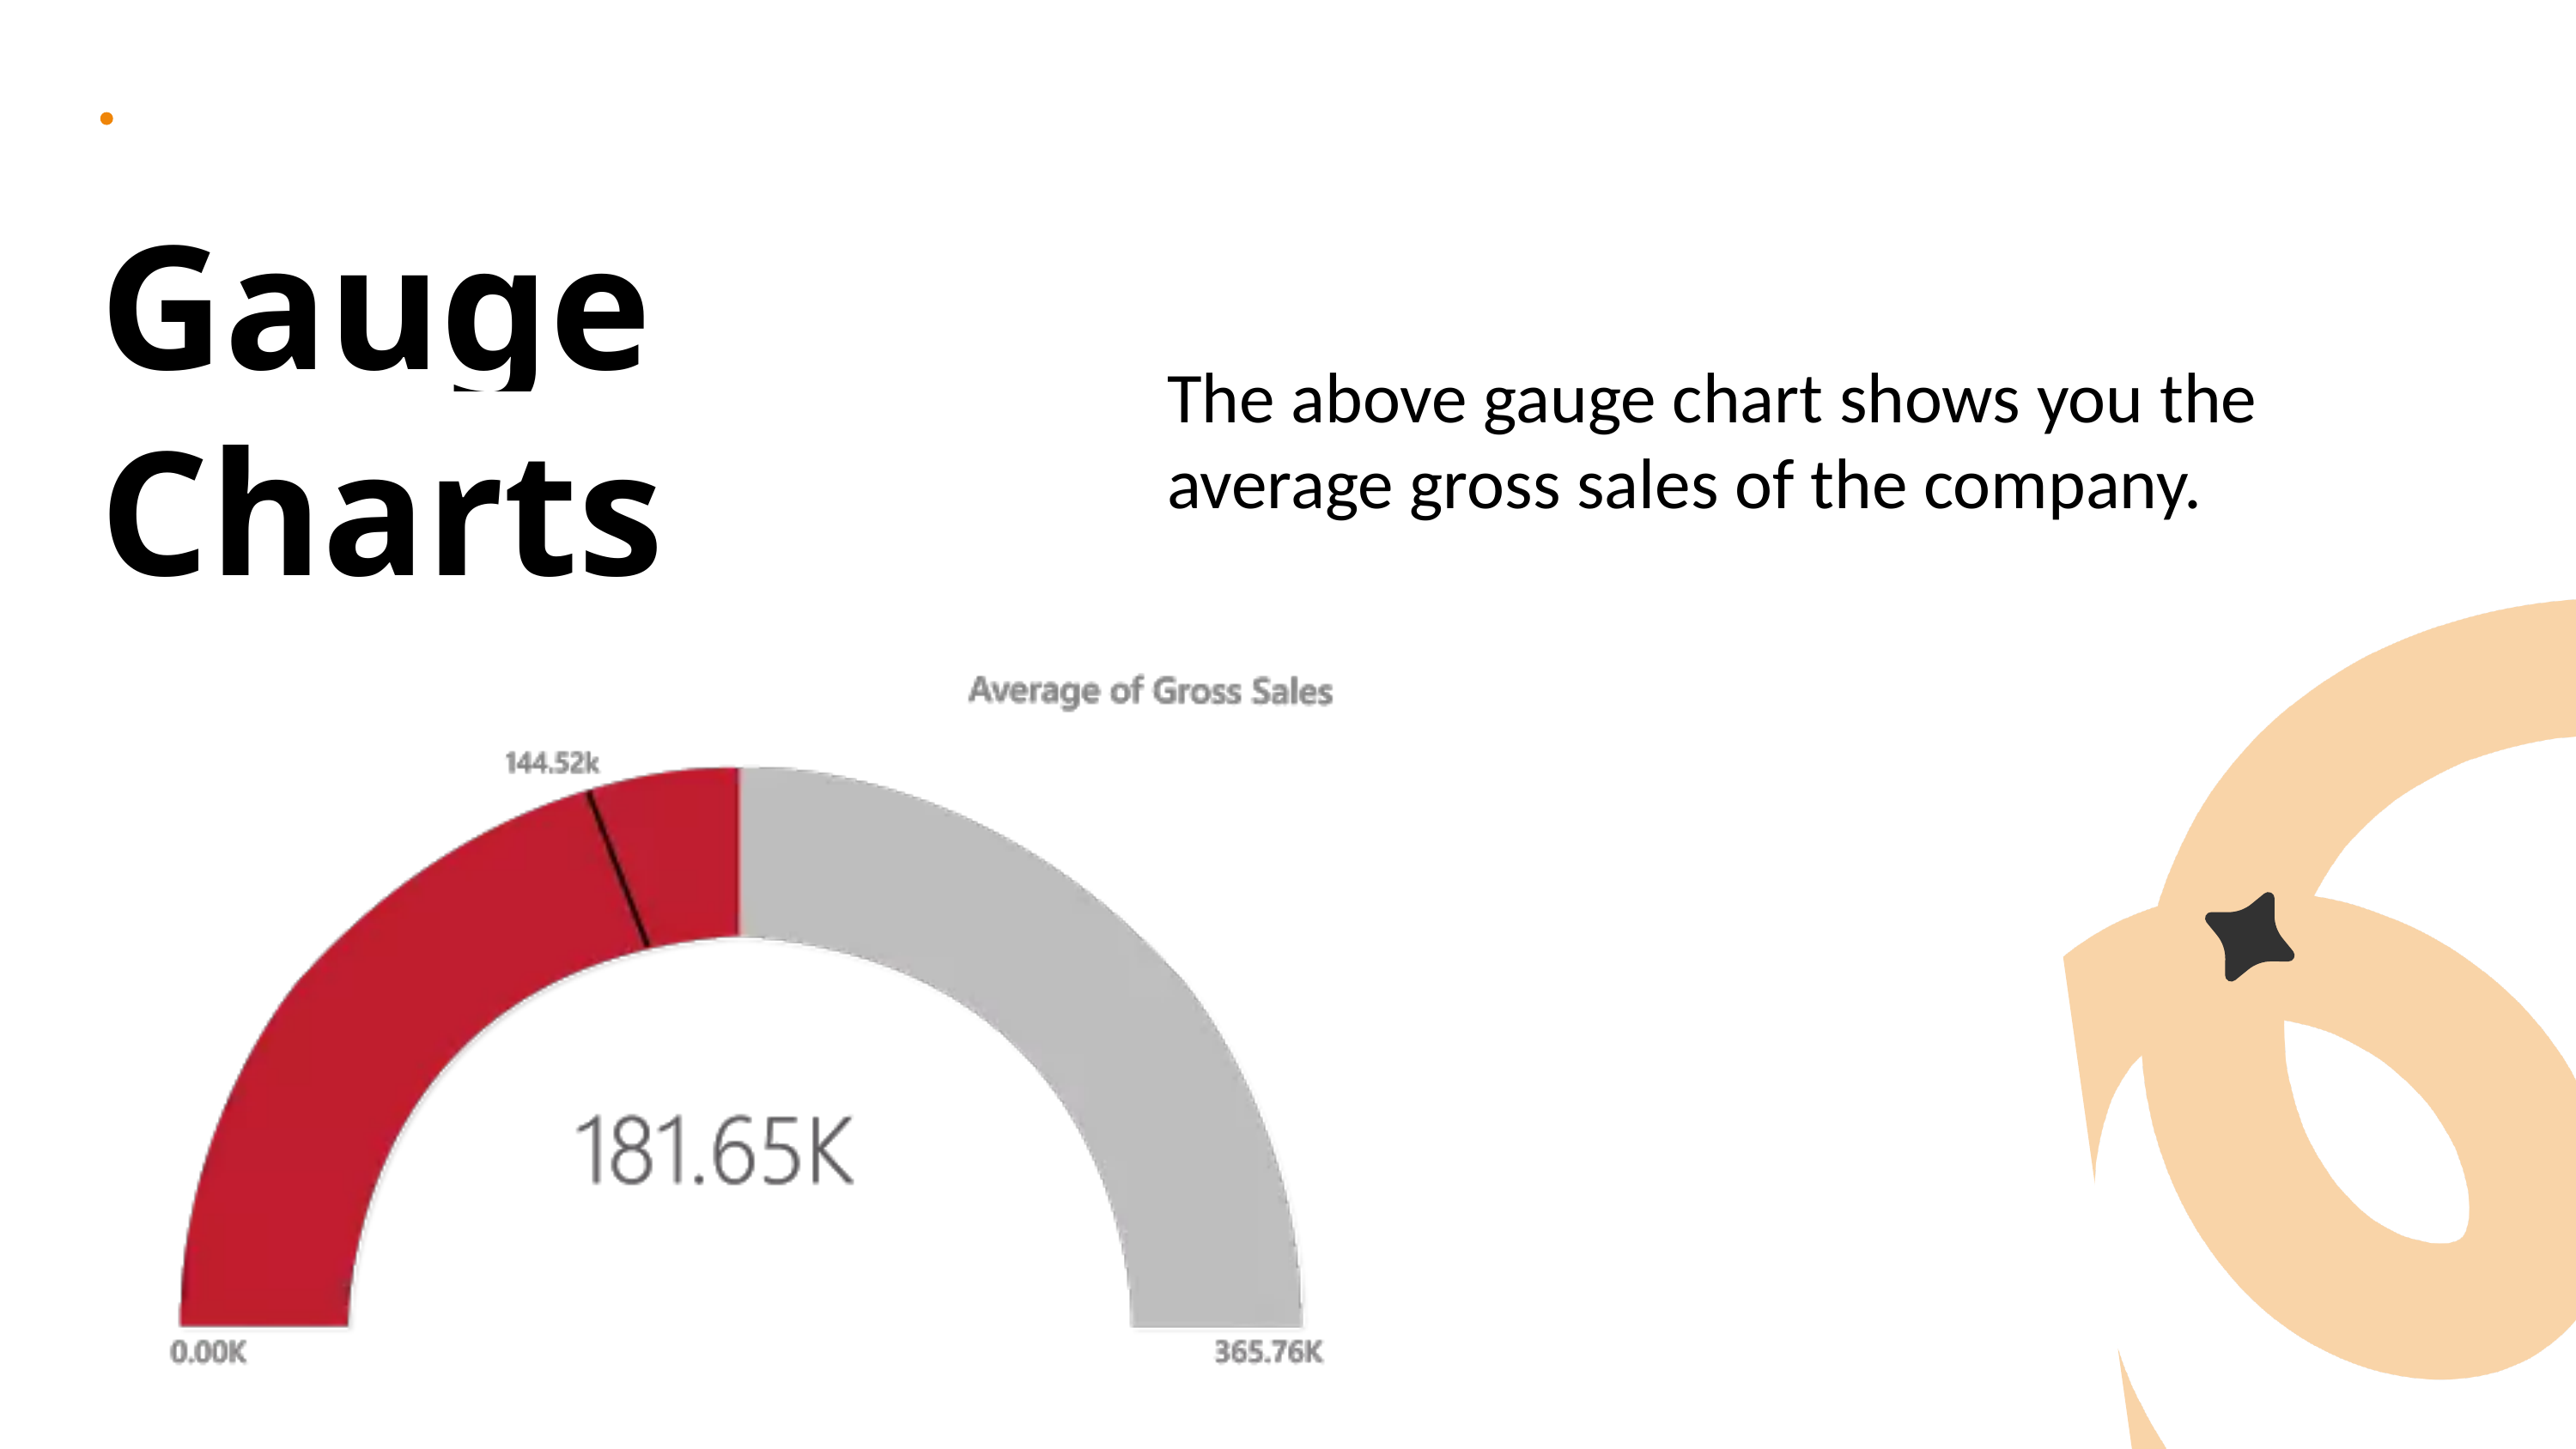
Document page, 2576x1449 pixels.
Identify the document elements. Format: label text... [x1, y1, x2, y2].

text_box [1969, 204, 2576, 1449]
text_box Gauge Charts [100, 197, 1058, 610]
picture [53, 612, 1430, 1449]
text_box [100, 112, 113, 125]
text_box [2191, 879, 2308, 995]
text_box The above gauge chart shows you the average gross sales of the company. [1154, 344, 2394, 530]
